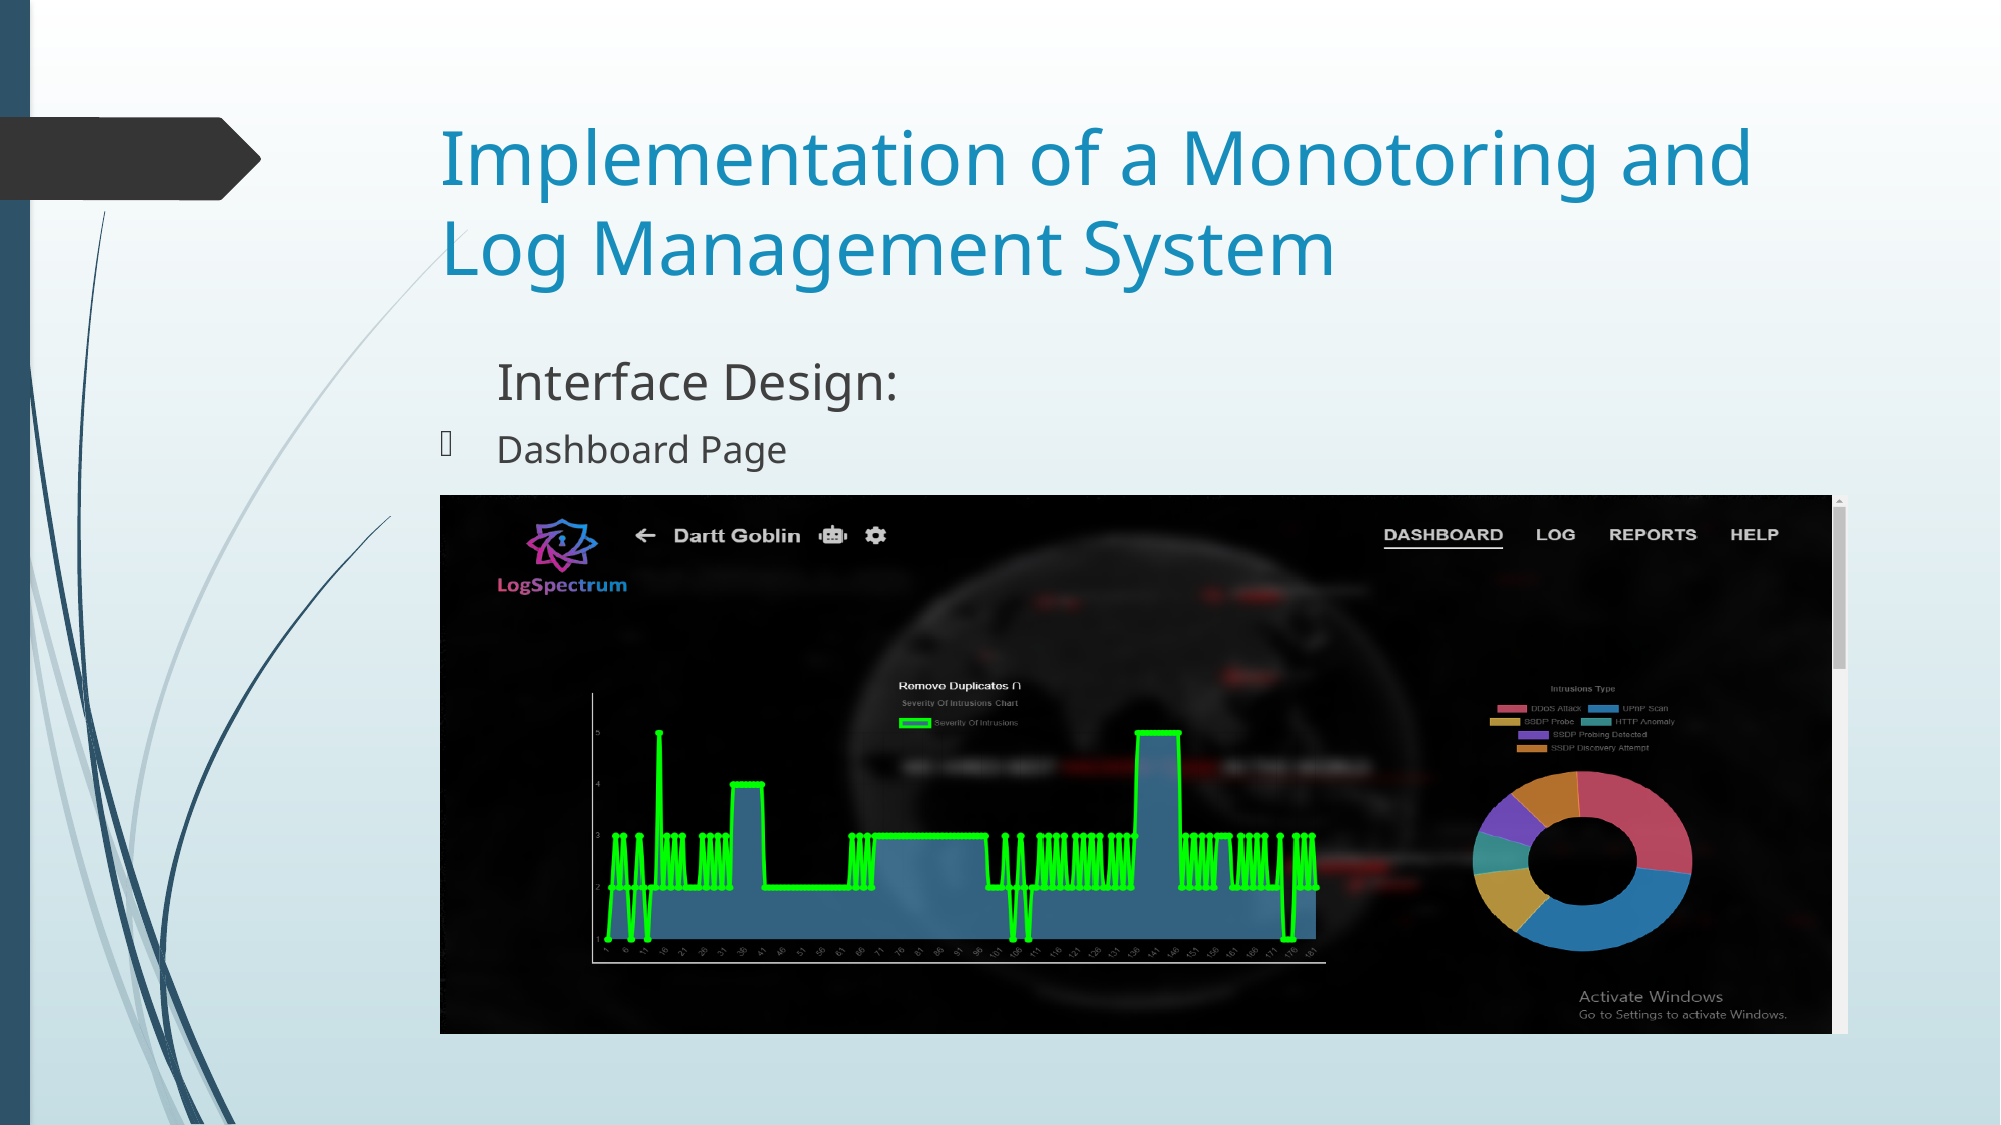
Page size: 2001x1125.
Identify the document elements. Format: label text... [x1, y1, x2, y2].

picture [440, 495, 1848, 1035]
list Interface Design: [482, 323, 1832, 418]
title Implementation of a Monotoring and Log Management System [425, 102, 1888, 313]
list Dashboard Page [424, 418, 1888, 969]
